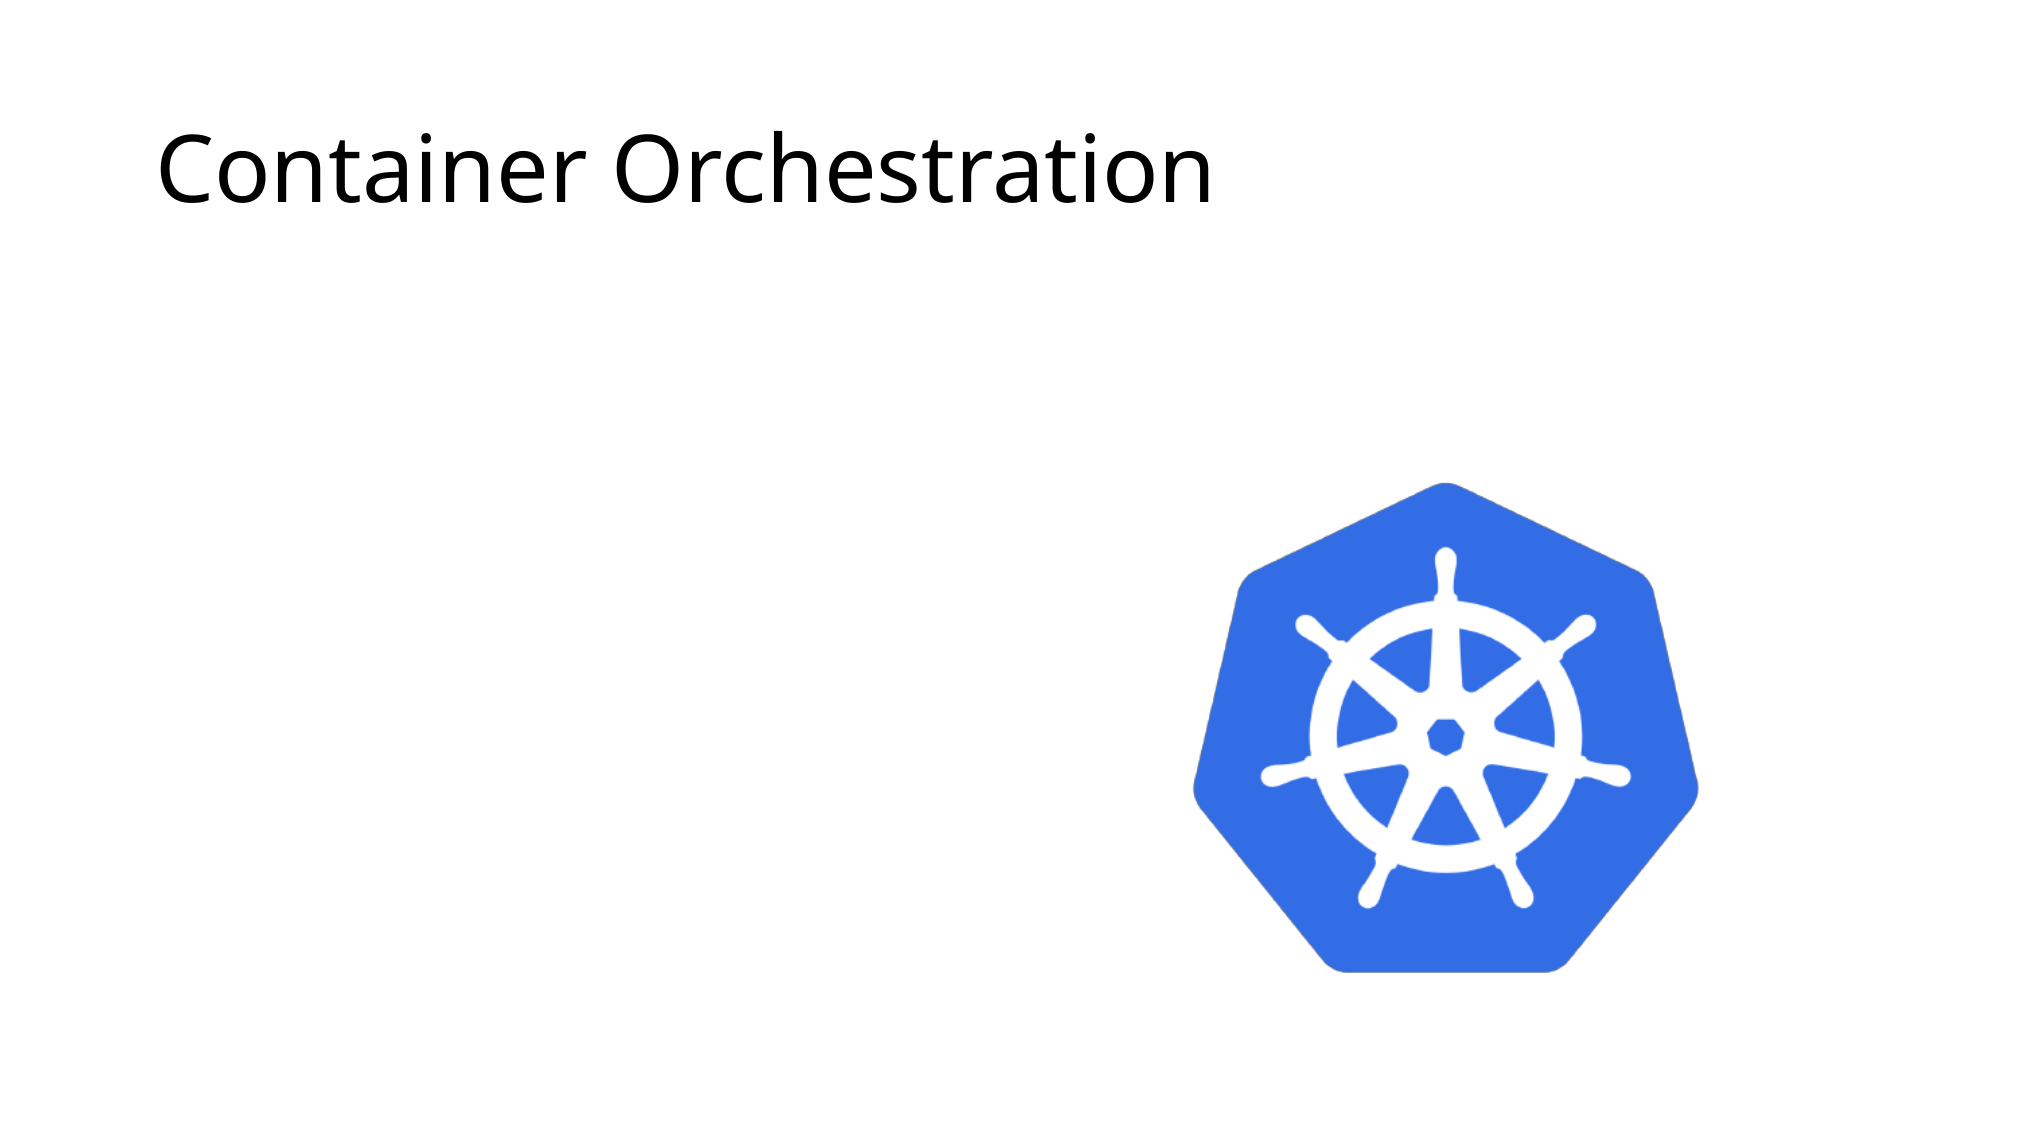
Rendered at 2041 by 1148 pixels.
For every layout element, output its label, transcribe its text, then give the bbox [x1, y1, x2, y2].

picture [1177, 459, 1715, 997]
title Container Orchestration [140, 61, 1900, 283]
